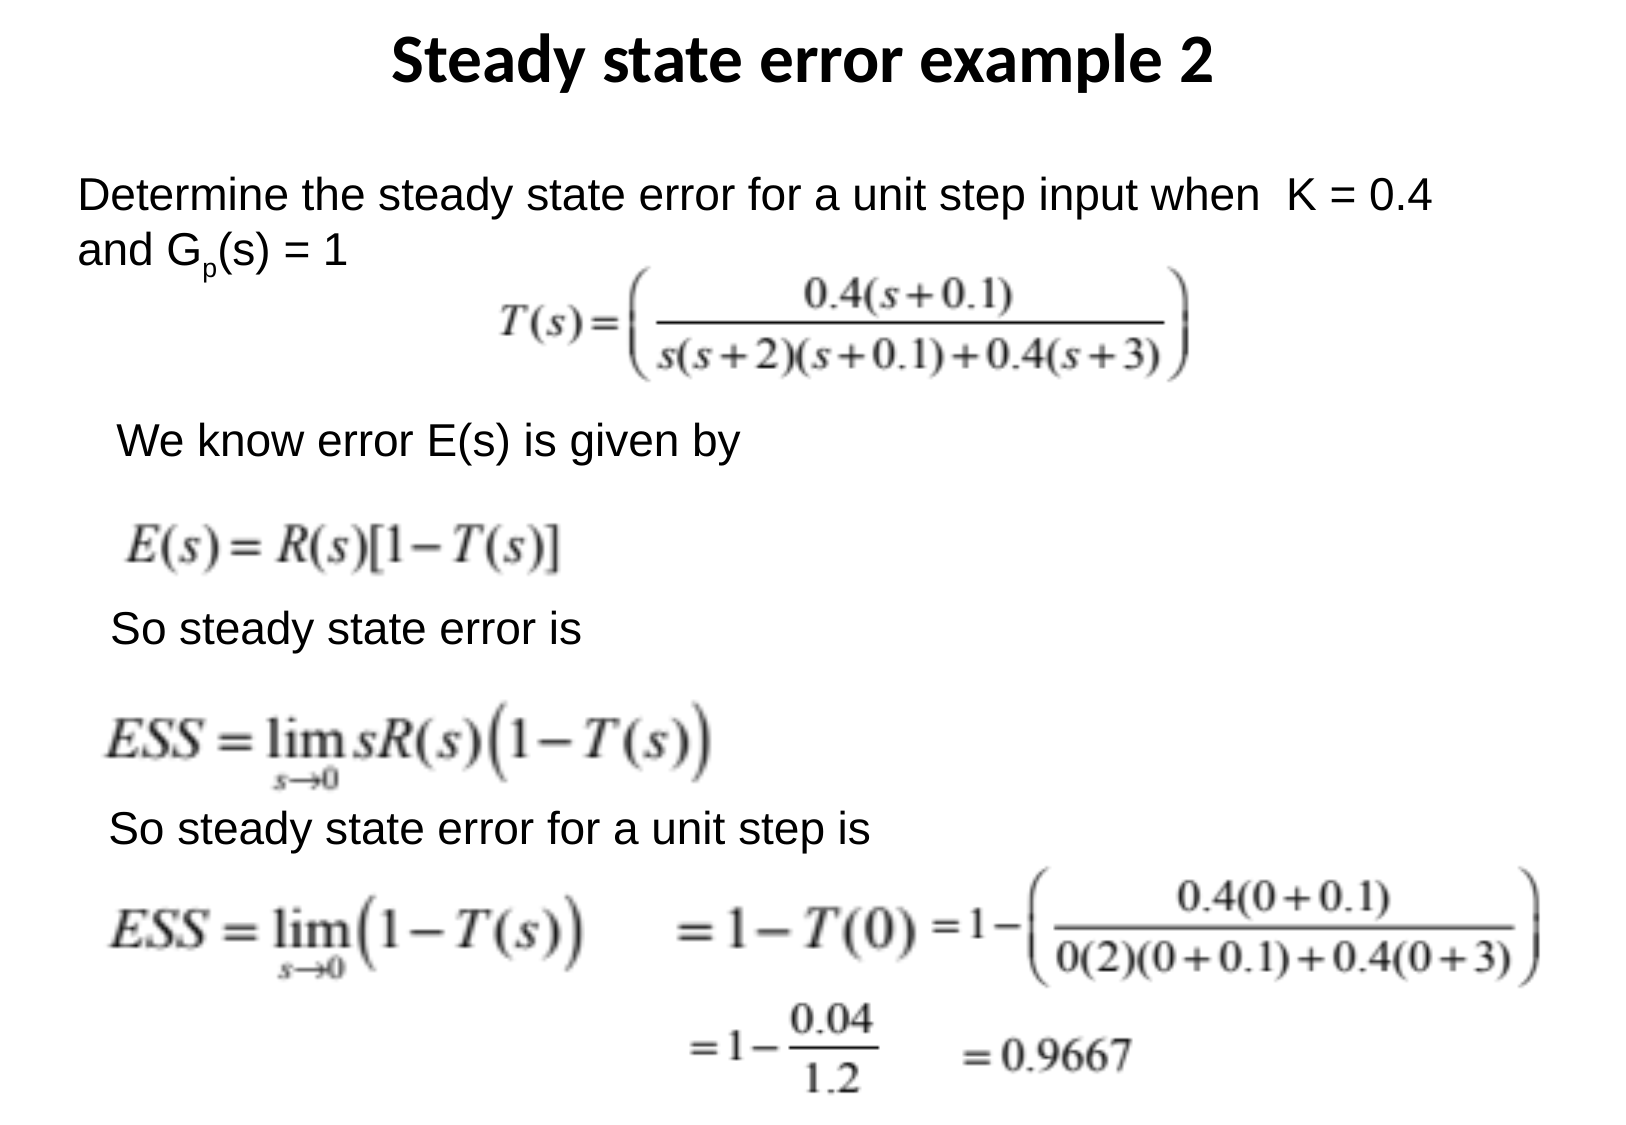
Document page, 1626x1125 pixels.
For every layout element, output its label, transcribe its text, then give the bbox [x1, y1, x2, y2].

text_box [97, 883, 586, 987]
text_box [671, 897, 920, 969]
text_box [958, 1027, 1139, 1078]
text_box Determine the steady state error for a unit step input when K = 0.4 and Gp(s) = 1 [62, 156, 1479, 290]
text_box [926, 858, 1543, 989]
text_box So steady state error for a unit step is [93, 801, 911, 872]
text_box We know error E(s) is given by [101, 413, 919, 483]
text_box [94, 690, 716, 798]
text_box Steady state error example 2 [128, 0, 1479, 110]
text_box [493, 255, 1192, 386]
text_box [685, 985, 887, 1102]
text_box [115, 515, 562, 581]
text_box So steady state error is [95, 601, 913, 671]
